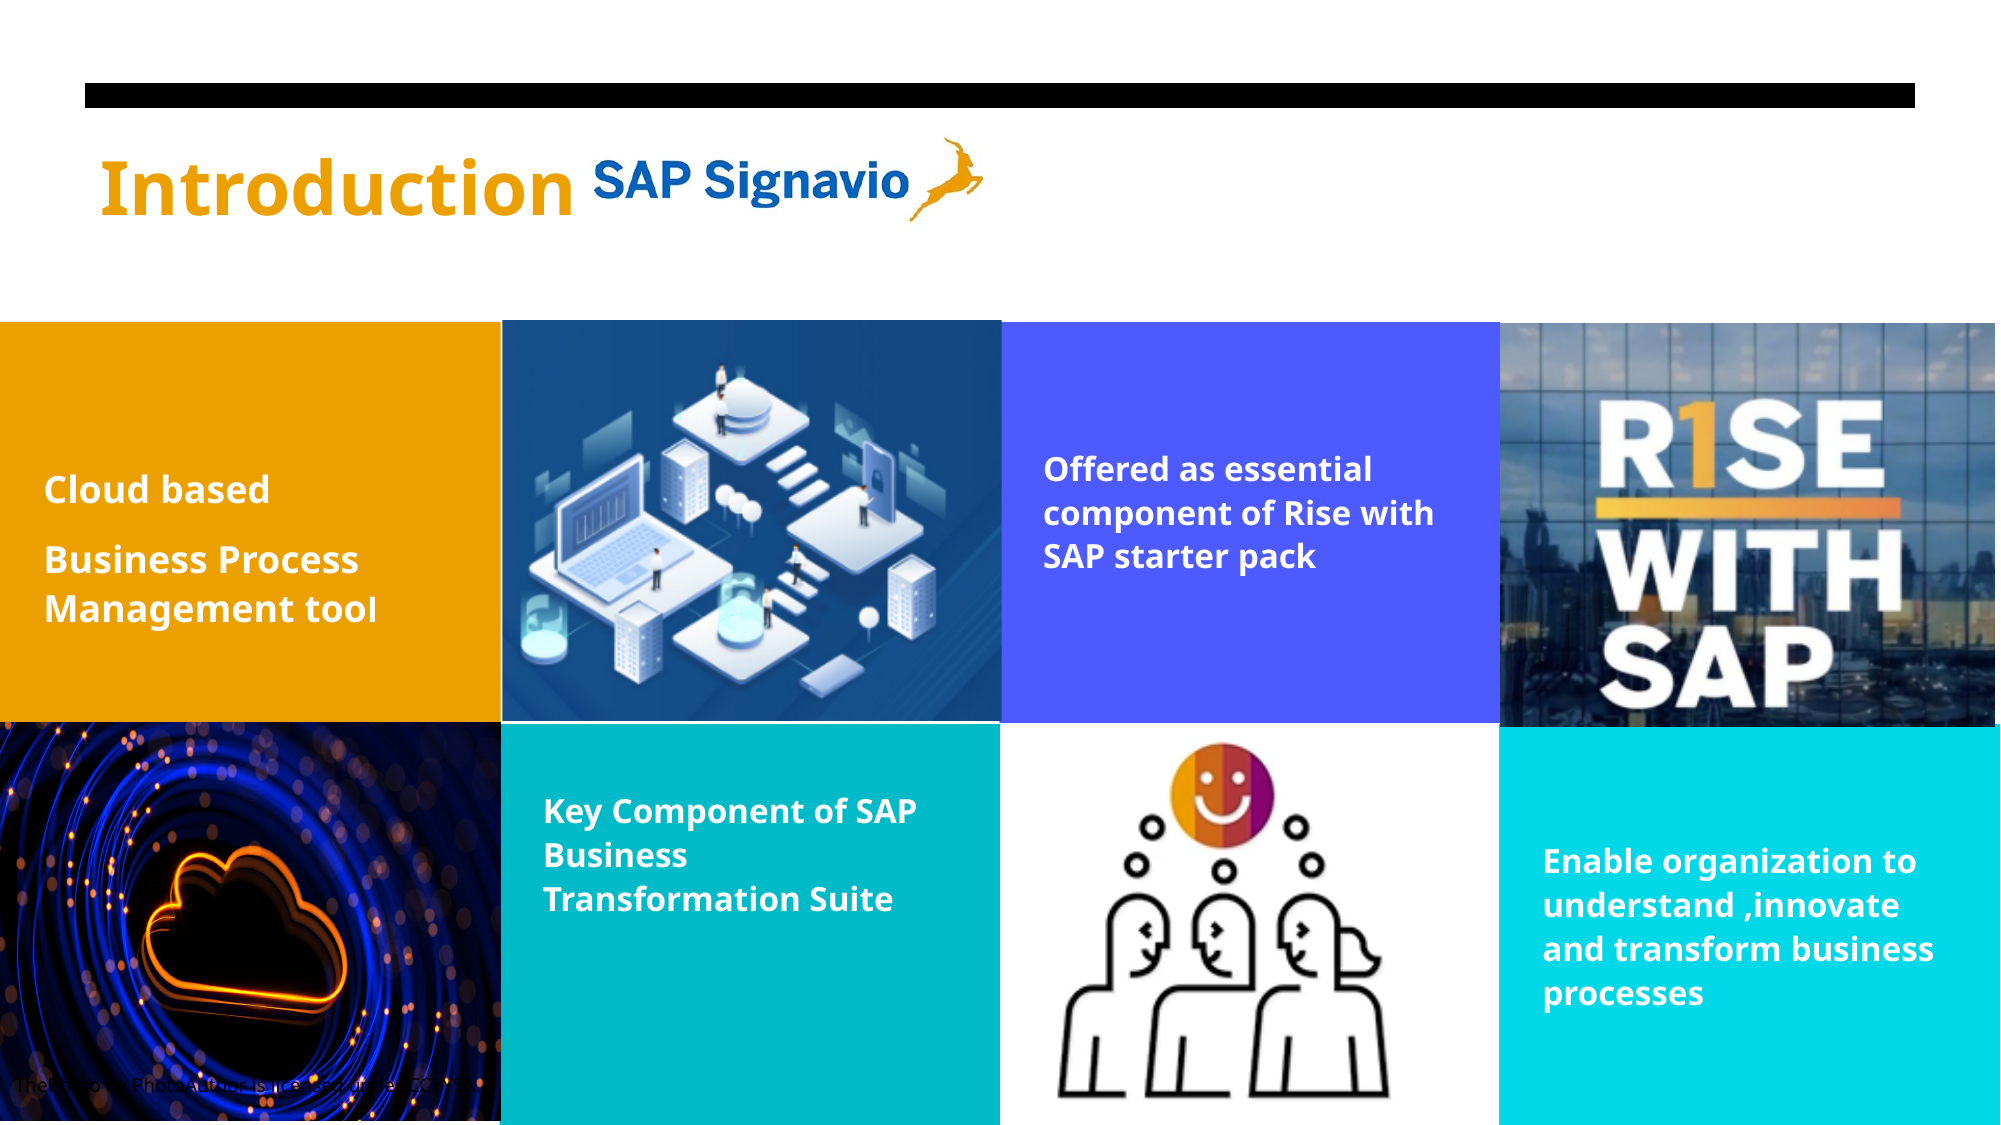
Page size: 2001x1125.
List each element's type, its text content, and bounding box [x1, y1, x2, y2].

picture [572, 132, 1043, 246]
list Key Component of SAP Business Transformation Suite [542, 862, 956, 926]
list Offered as essential component of Rise with SAP starter pack [1043, 522, 1497, 583]
picture [0, 320, 1003, 1122]
text_box Introduction​ [85, 133, 572, 238]
list Cloud based Business Process Management tool [43, 526, 501, 638]
picture [999, 322, 2000, 1125]
list Enable organization to understand ,innovate and transform business processes [1542, 892, 1956, 956]
